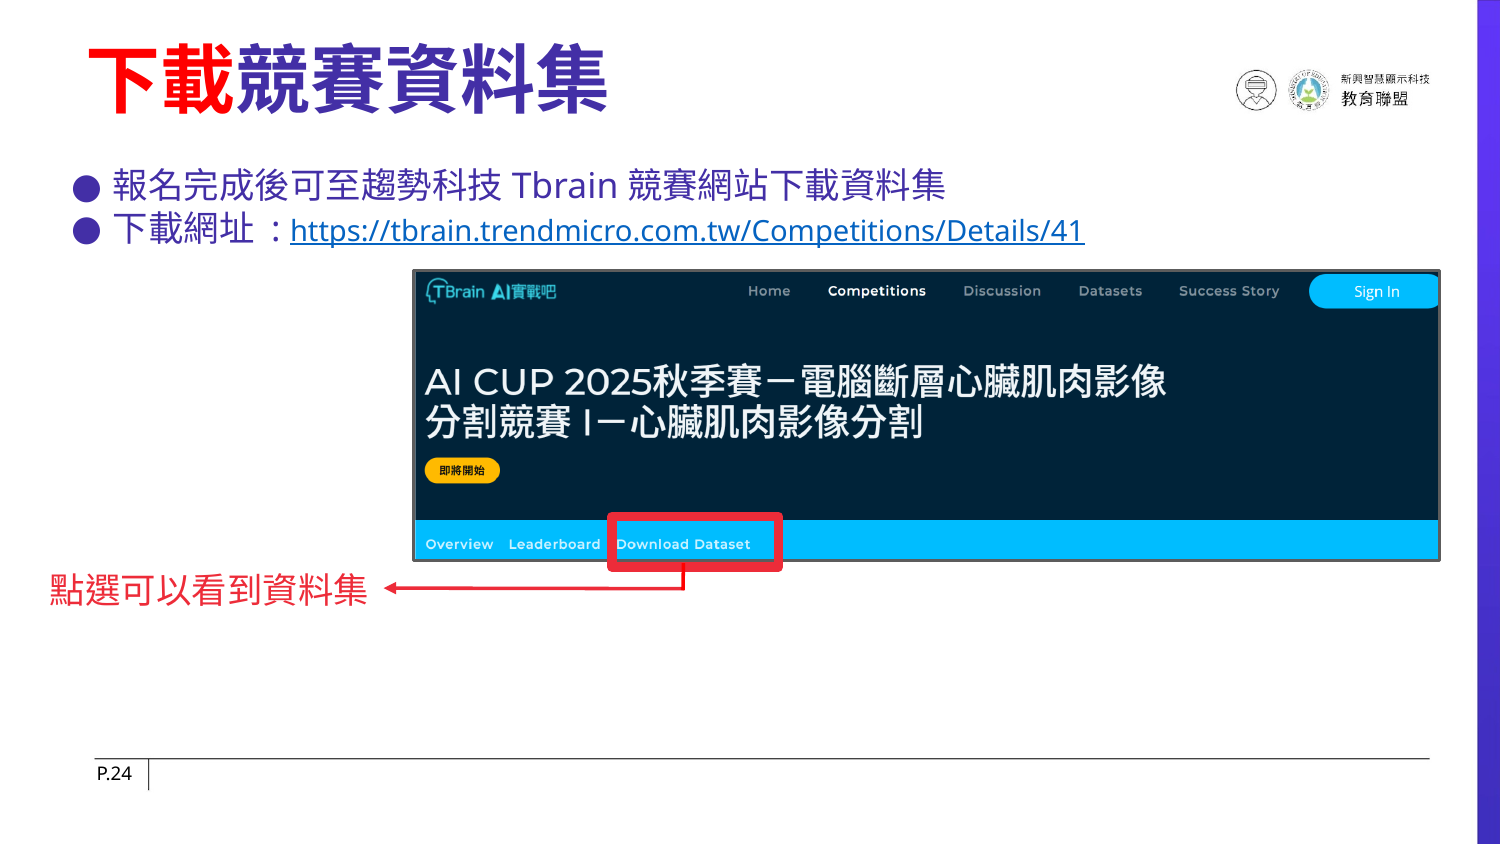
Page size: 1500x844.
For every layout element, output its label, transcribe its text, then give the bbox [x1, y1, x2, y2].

text_box 點選可以看到資料集 [38, 557, 388, 610]
picture [0, 0, 1500, 844]
slide_number P.‹#› [85, 760, 155, 790]
text_box 報名完成後可至趨勢科技Tbrain競賽網站下載資料集 下載網址 : https://tbrain.trendmicro.com.tw/Competitions/Details/41 [45, 151, 1379, 311]
title 下載競賽資料集 [73, 48, 1151, 119]
